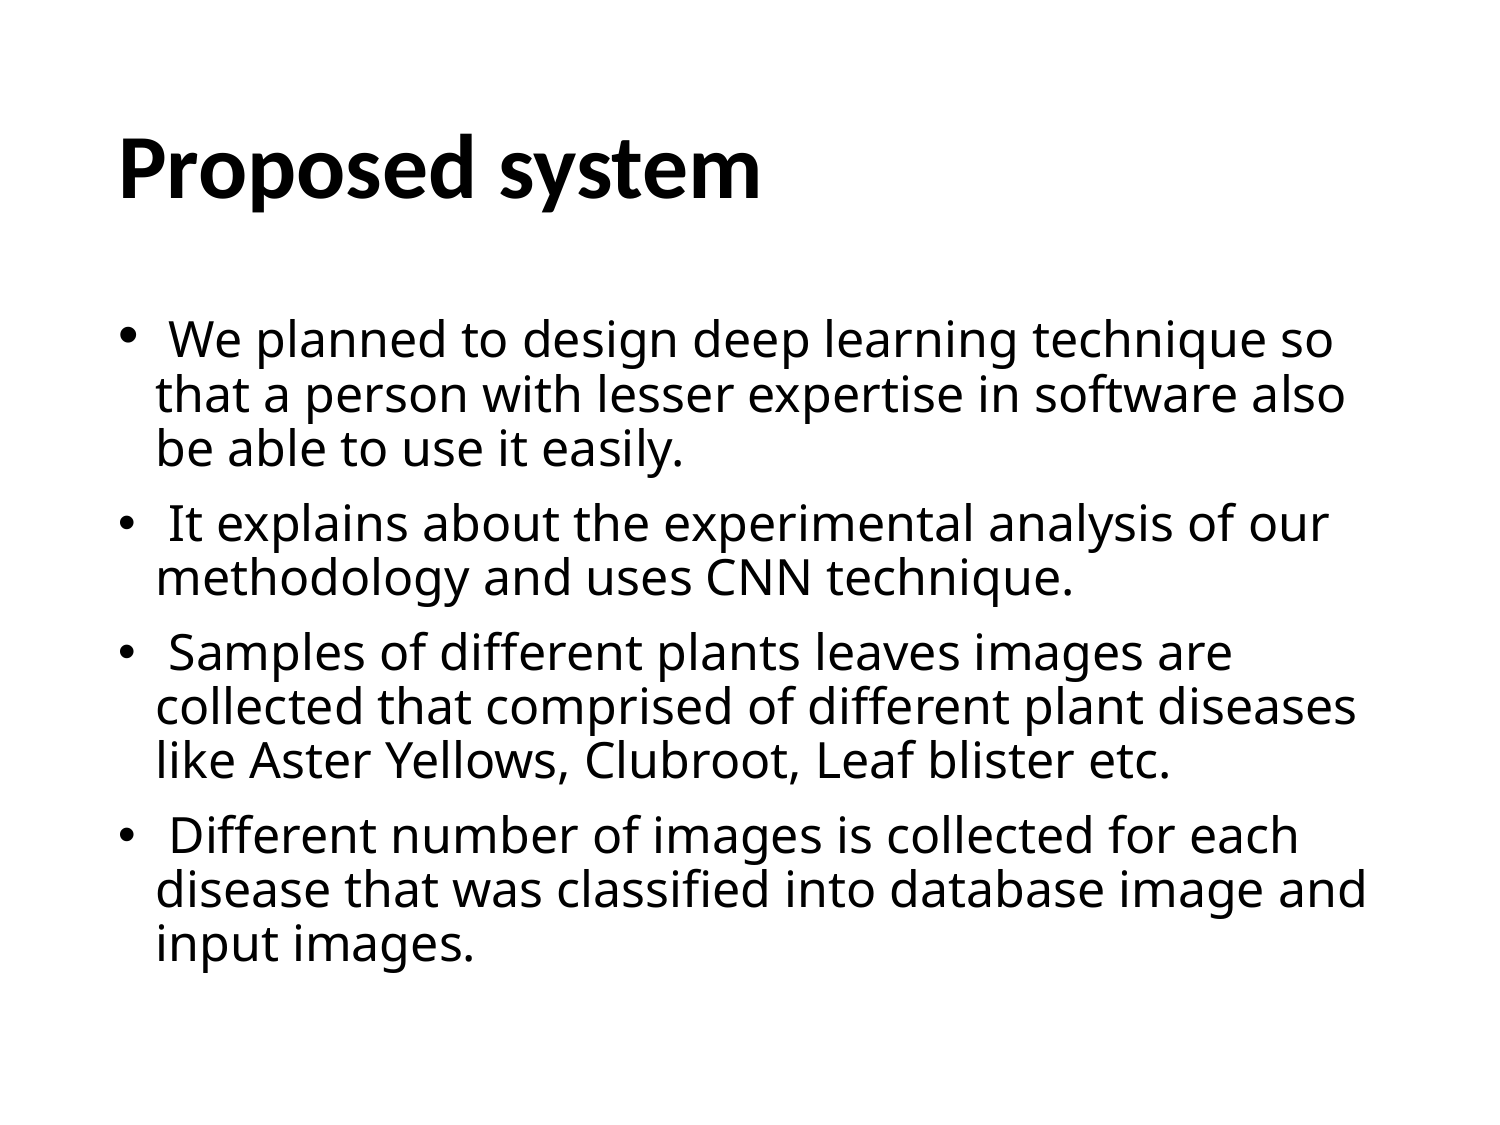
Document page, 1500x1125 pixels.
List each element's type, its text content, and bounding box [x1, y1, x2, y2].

title Proposed system [103, 59, 1397, 278]
list We planned to design deep learning technique so that a person with lesser expertise in software also be able to use it easily. It explains about the experimental analysis of our methodology and uses CNN technique. Samples of different plants leaves images are collected that comprised of different plant diseases like Aster Yellows, Clubroot, Leaf blister etc. Different number of images is collected for each disease that was classified into database image and input images. [103, 299, 1397, 1014]
